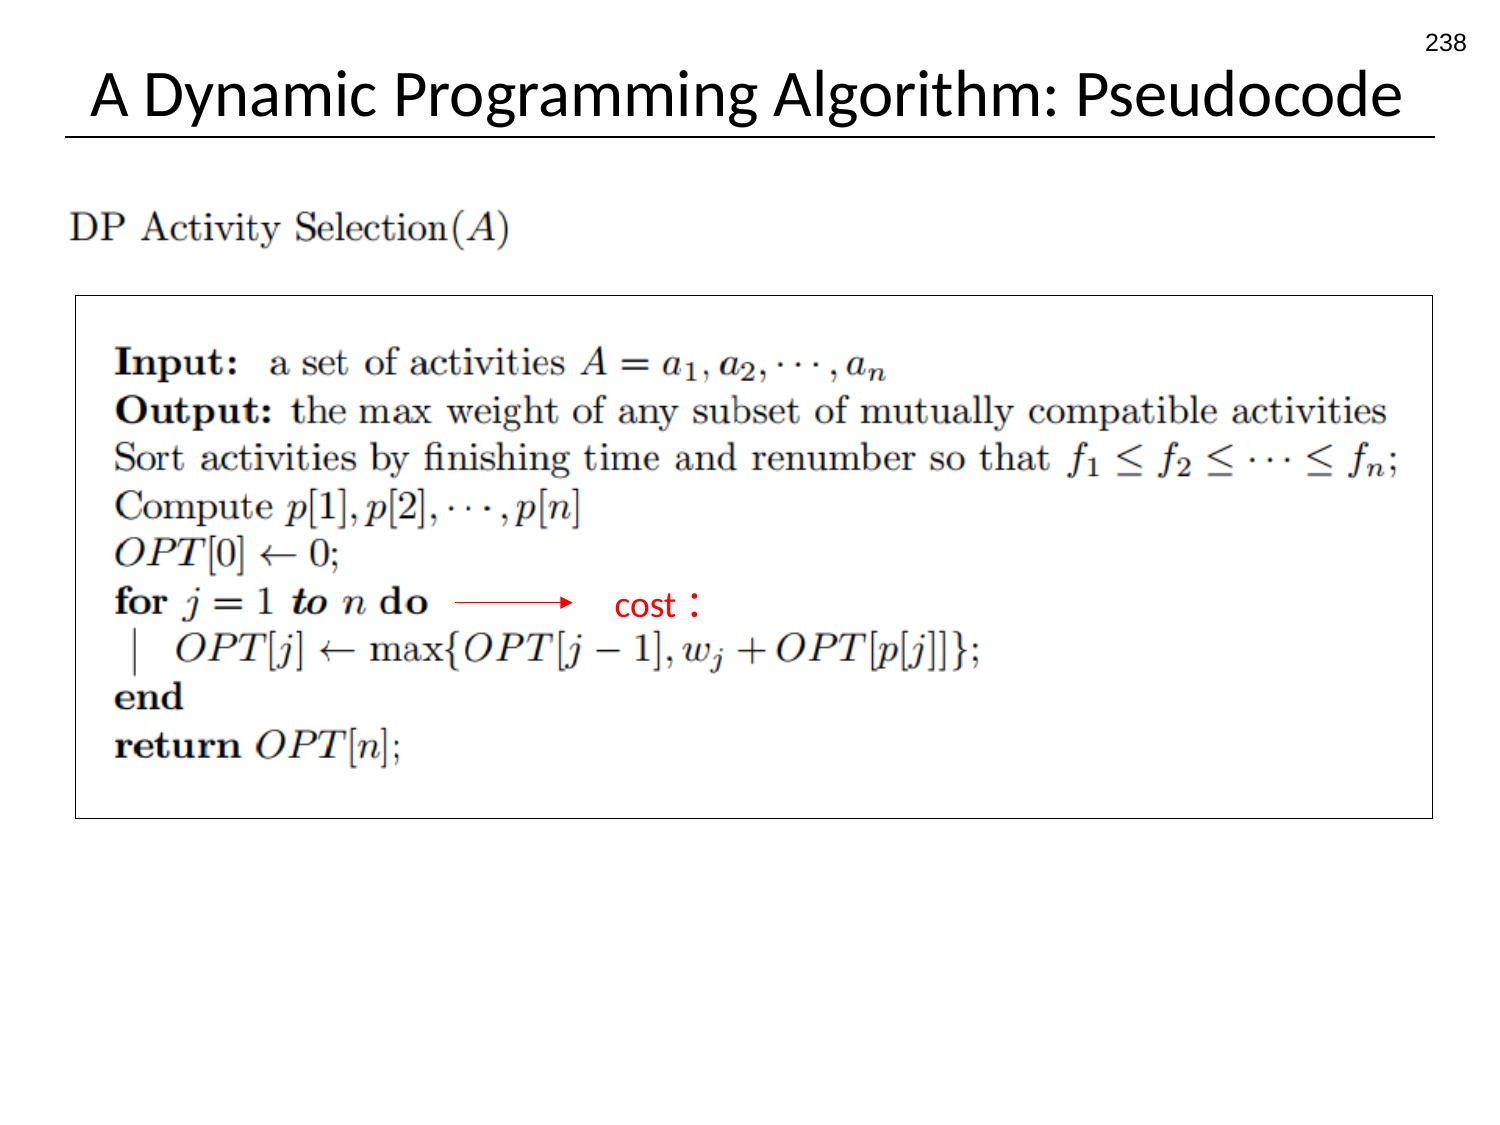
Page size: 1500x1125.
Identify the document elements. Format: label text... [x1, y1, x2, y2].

picture [74, 295, 1434, 820]
title A Dynamic Programming Algorithm: Pseudocode [75, 20, 1433, 138]
picture [65, 196, 518, 270]
slide_number 238 [1131, 18, 1483, 62]
